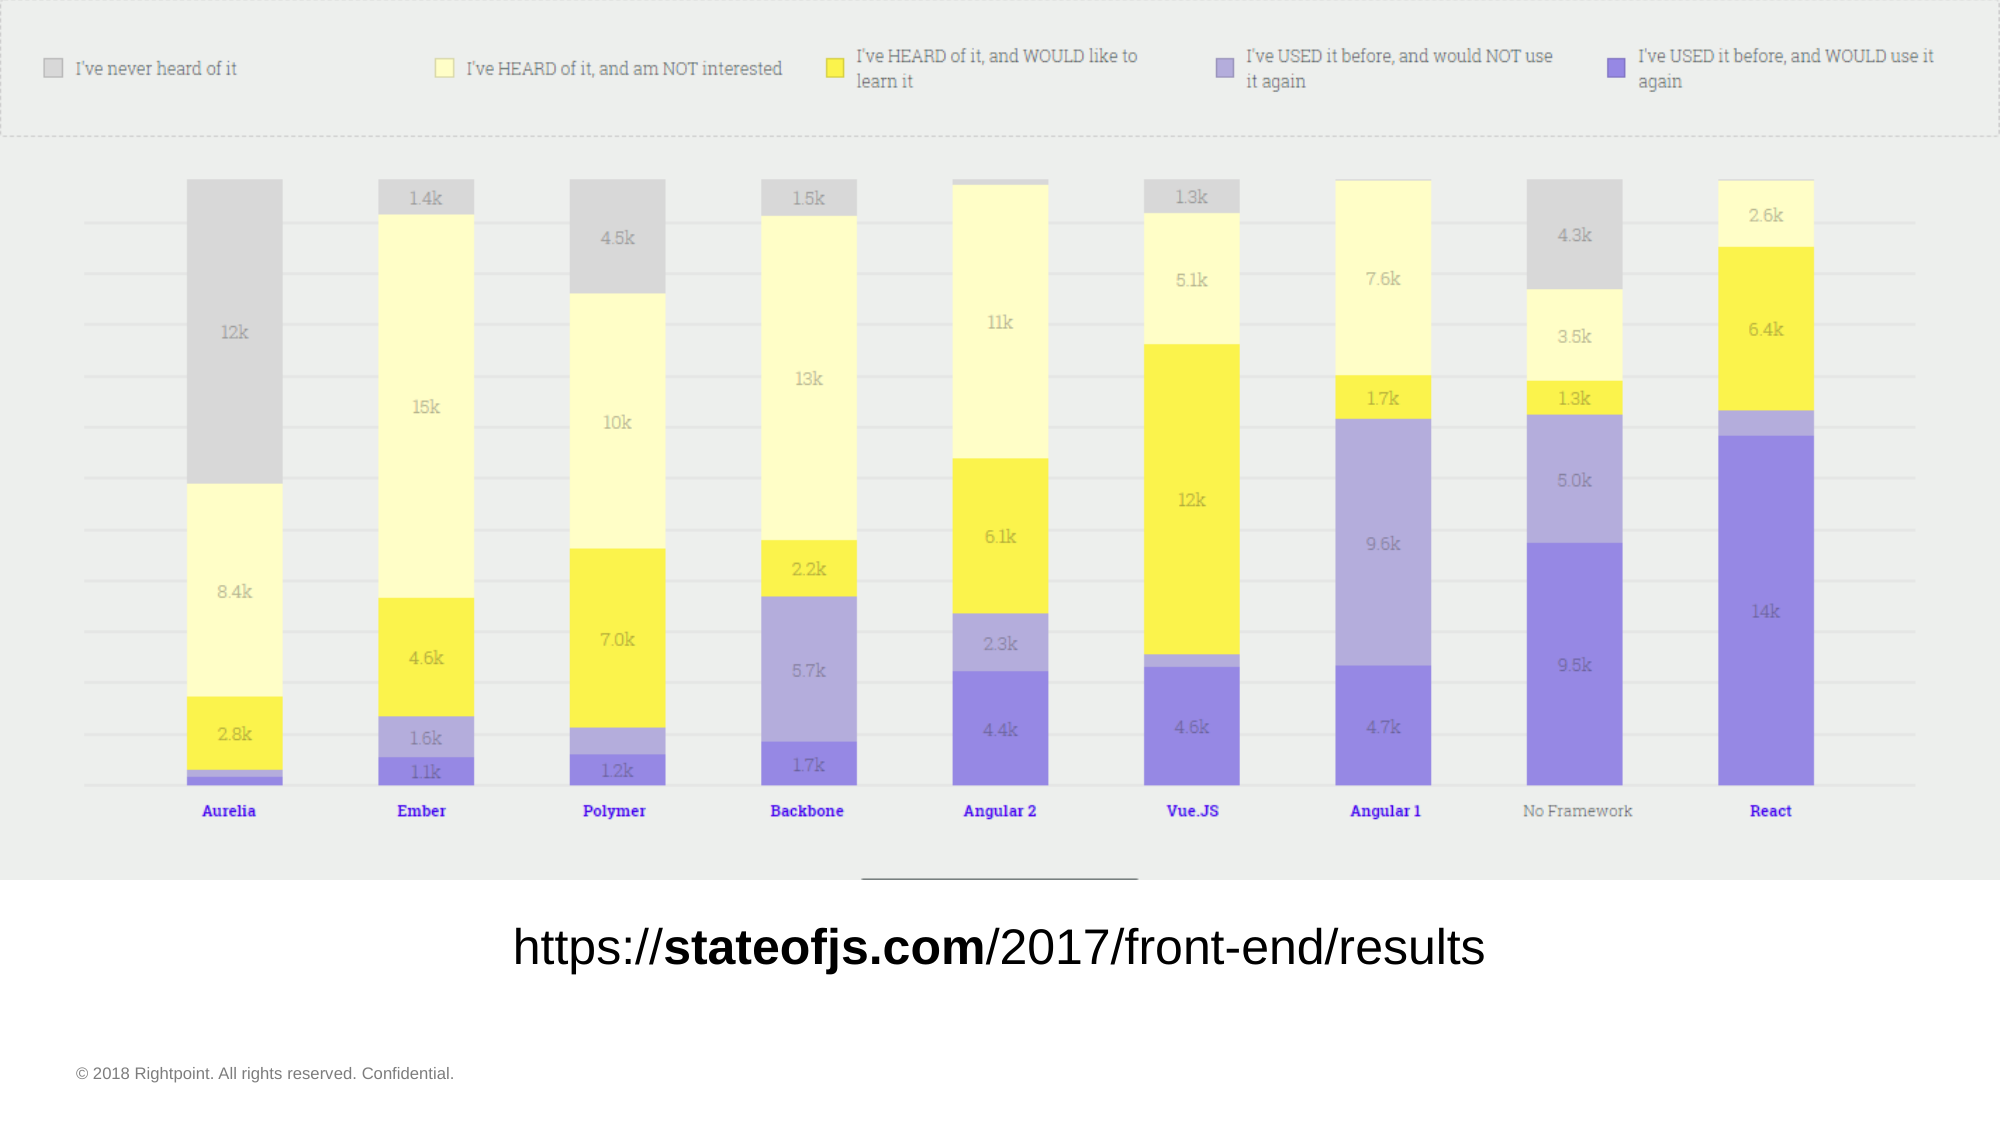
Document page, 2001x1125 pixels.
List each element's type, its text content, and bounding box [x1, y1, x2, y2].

picture [0, 0, 2000, 880]
text_box https://stateofjs.com/2017/front-end/results [497, 906, 1502, 982]
